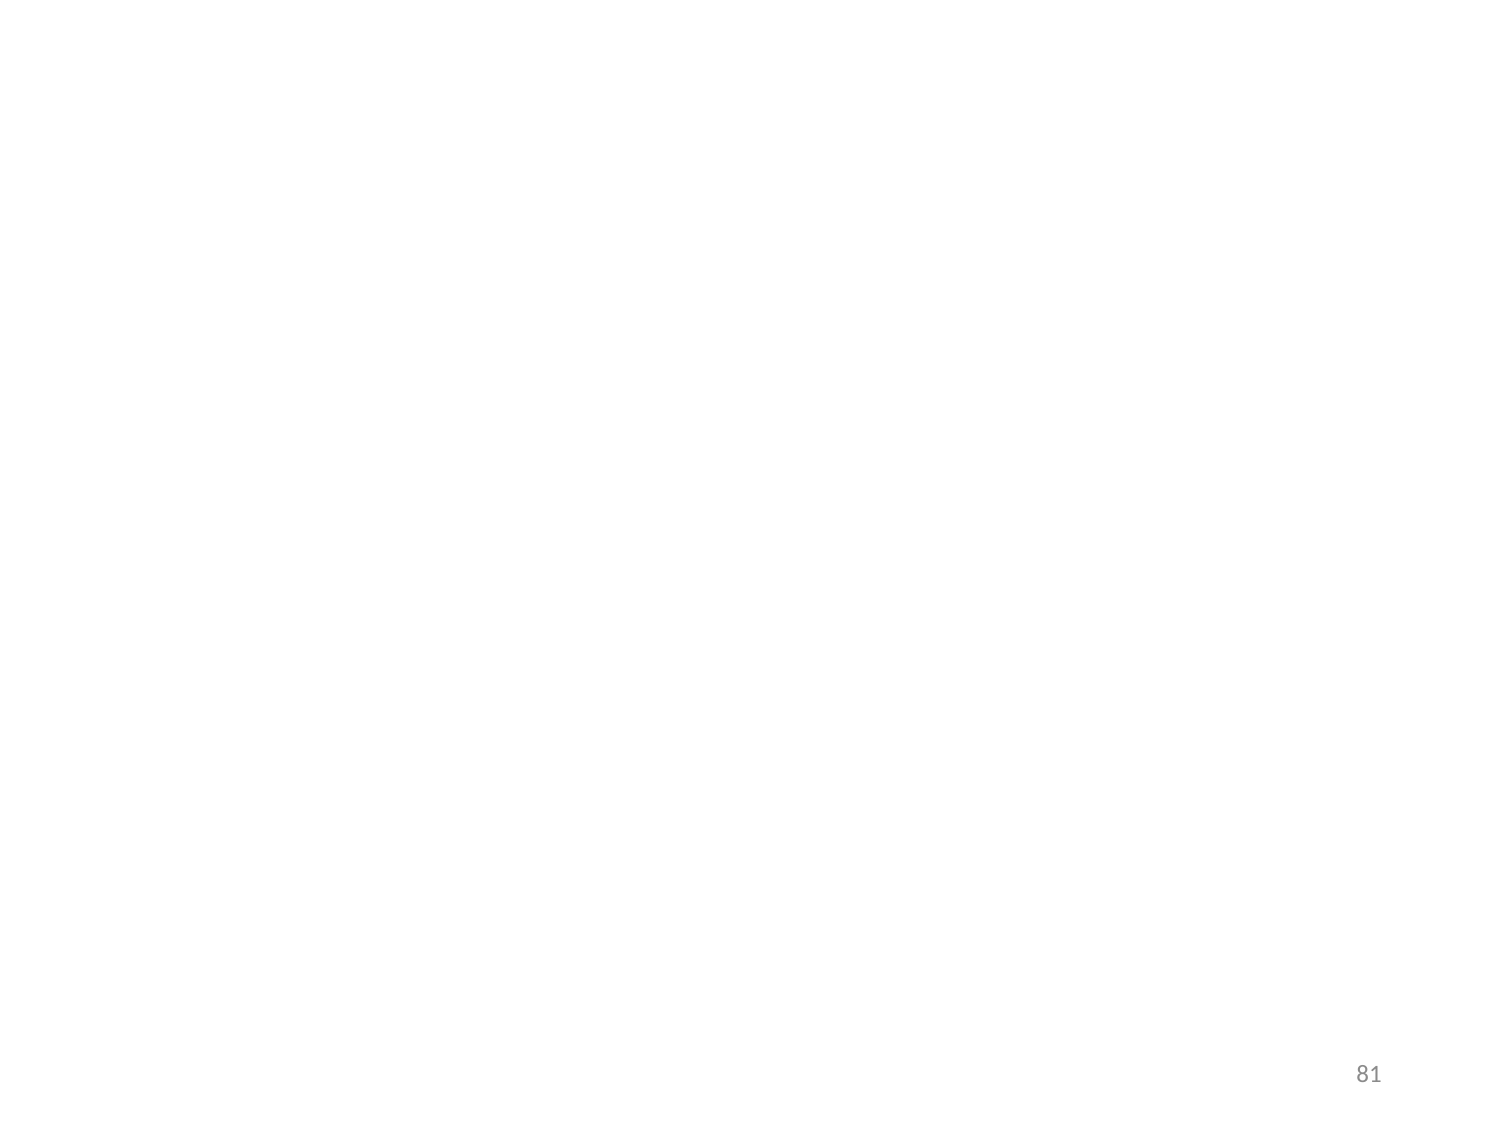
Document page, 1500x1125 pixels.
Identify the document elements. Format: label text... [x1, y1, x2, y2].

slide_number 80 [1059, 1042, 1397, 1103]
